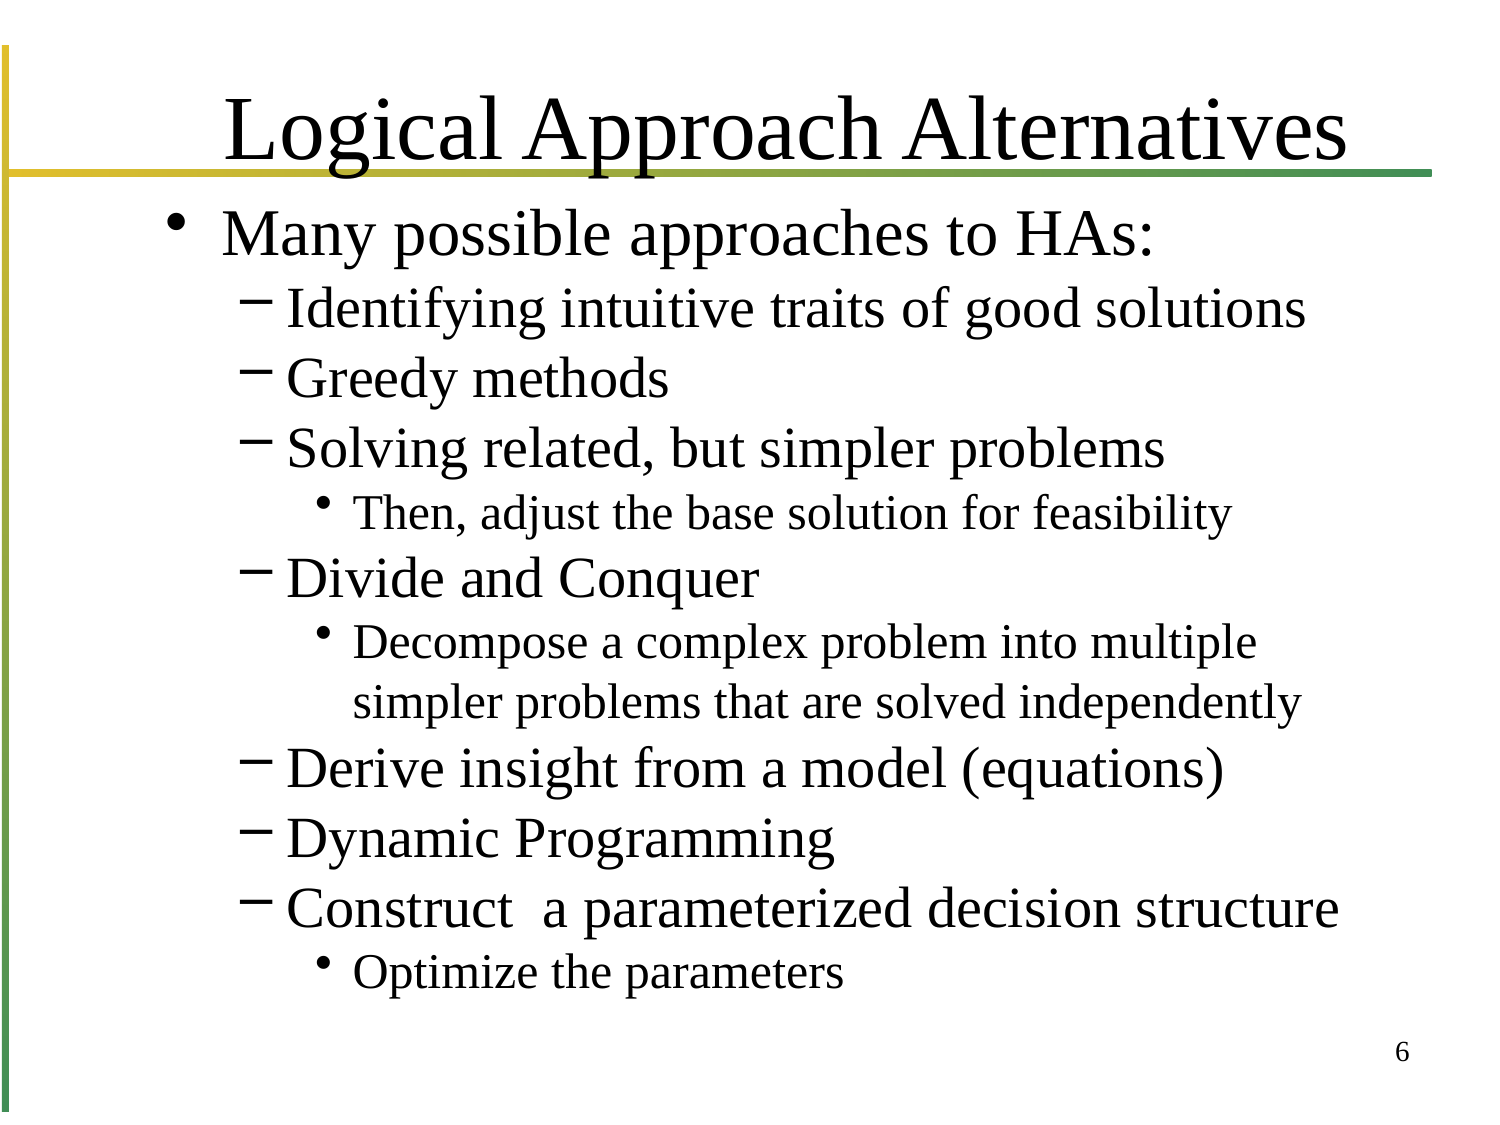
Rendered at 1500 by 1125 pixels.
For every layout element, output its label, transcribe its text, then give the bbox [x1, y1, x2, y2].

slide_number 6 [1048, 1024, 1426, 1103]
list Many possible approaches to HAs: Identifying intuitive traits of good solutions Greedy methods Solving related, but simpler problems Then, adjust the base solution for feasibility Divide and Conquer Decompose a complex problem into multiple simpler problems that are solved independently Derive insight from a model (equations) Dynamic Programming Construct a parameterized decision structure Optimize the parameters [150, 181, 1425, 1005]
title Logical Approach Alternatives [150, 45, 1425, 181]
